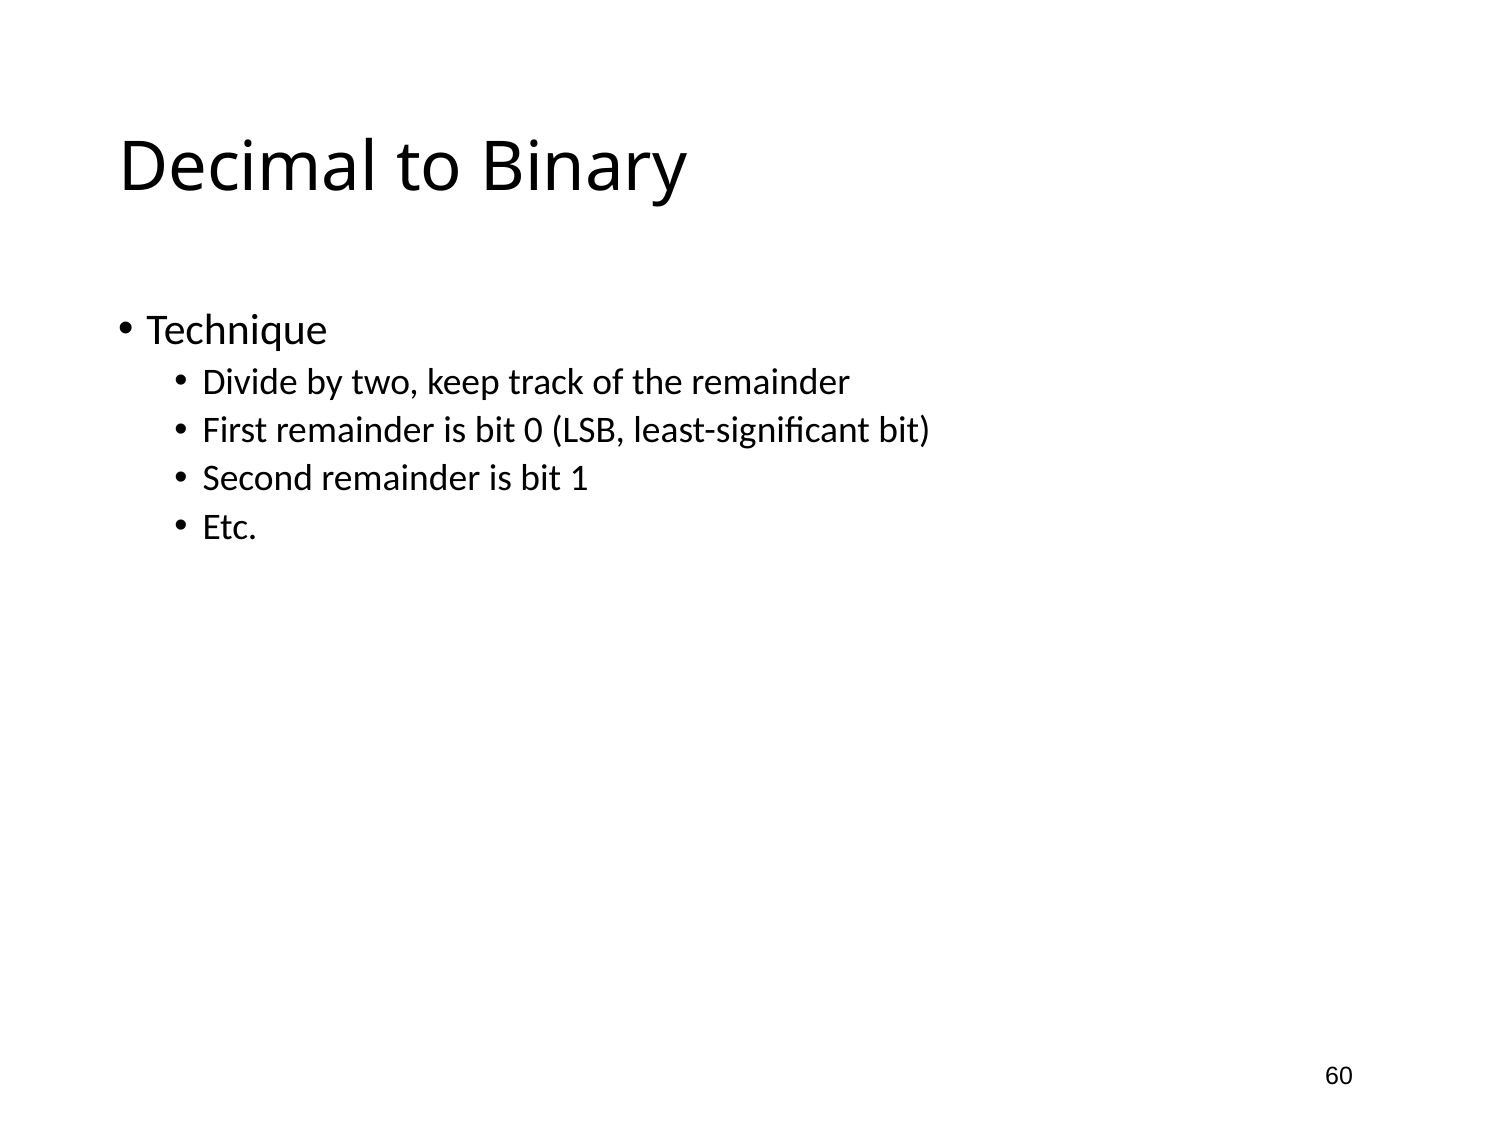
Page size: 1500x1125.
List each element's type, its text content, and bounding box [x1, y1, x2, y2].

title Decimal to Binary [103, 59, 1397, 278]
list Technique Divide by two, keep track of the remainder First remainder is bit 0 (LSB, least-significant bit) Second remainder is bit 1 Etc. [103, 299, 1397, 1014]
